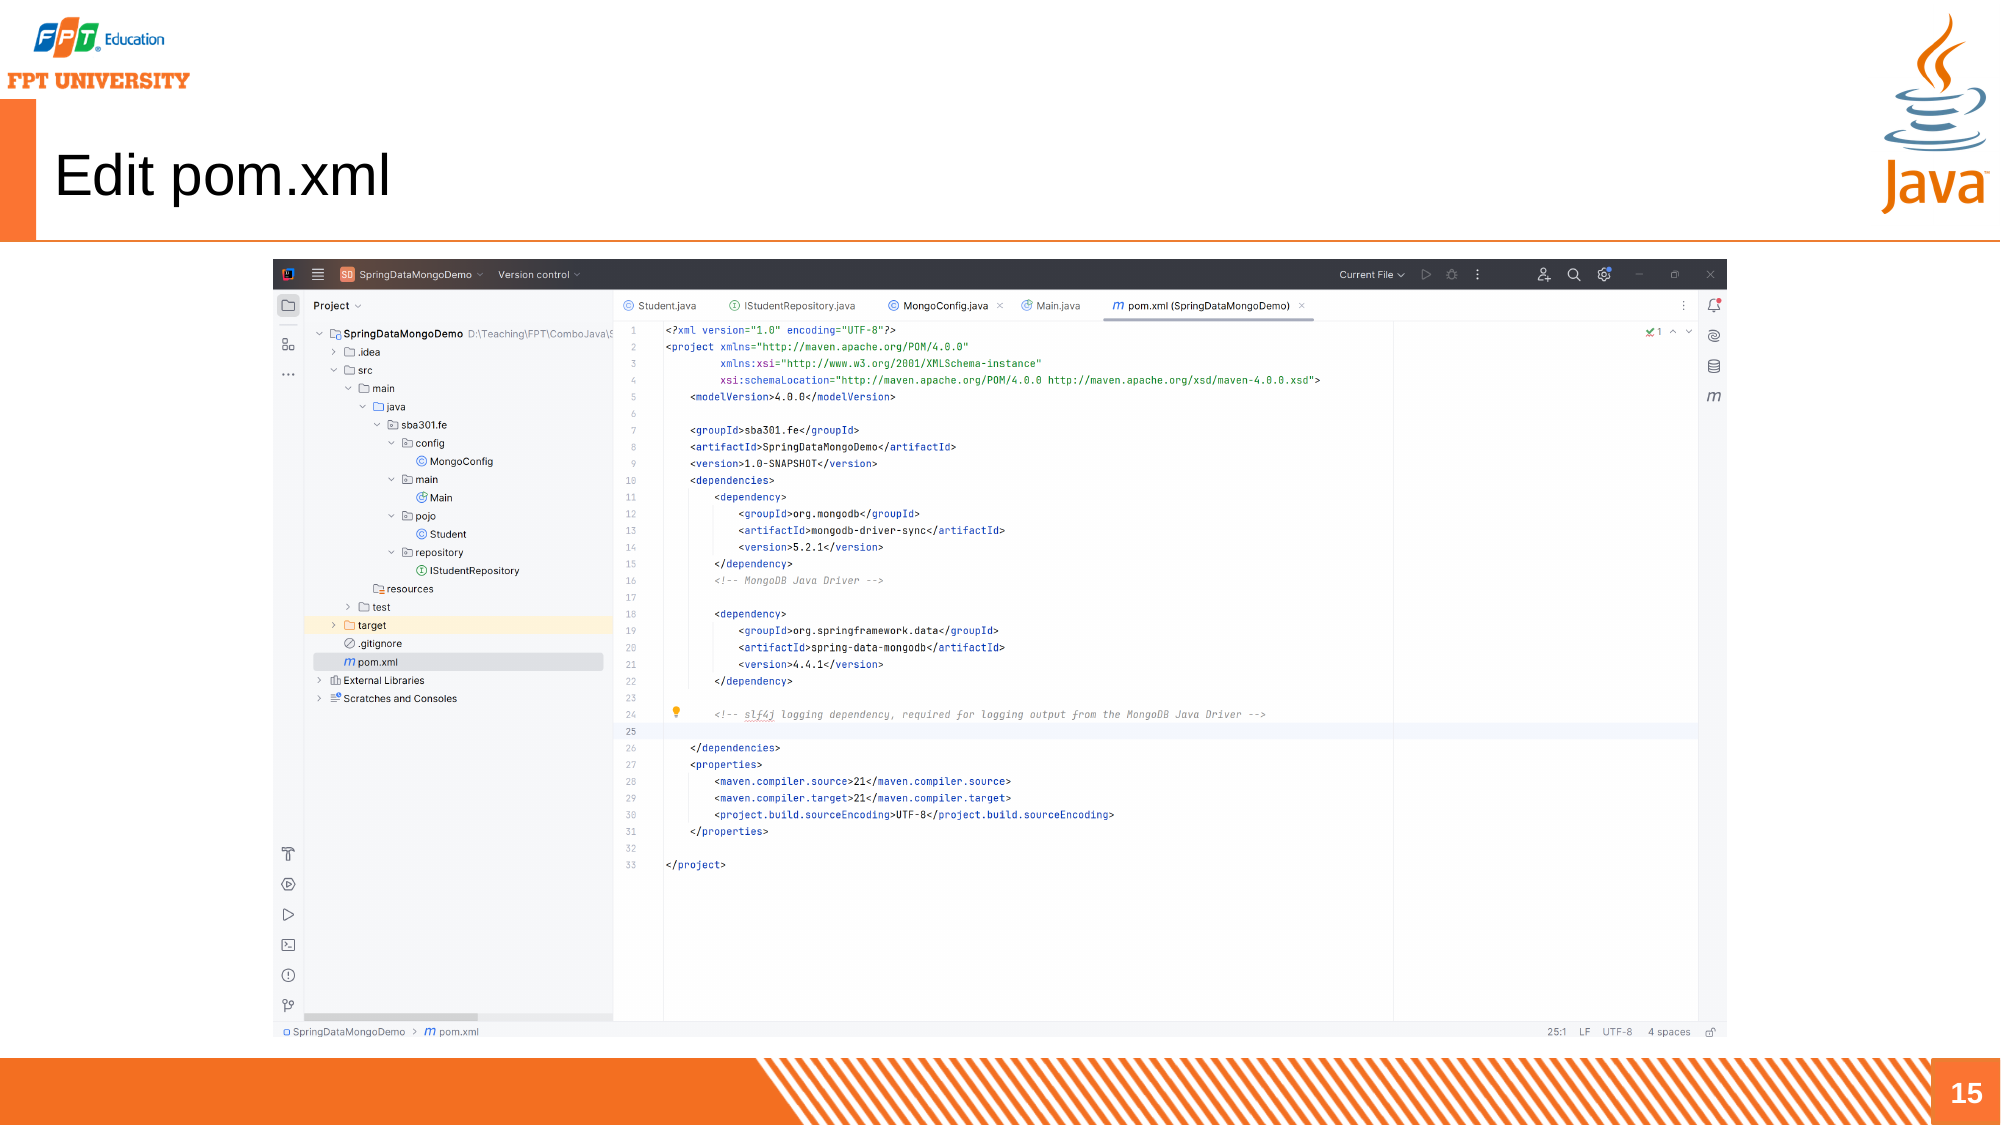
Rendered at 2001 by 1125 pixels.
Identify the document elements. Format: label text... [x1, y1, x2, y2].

picture [0, 2, 197, 99]
title Edit pom.xml [39, 123, 1872, 230]
slide_number 15 [1933, 1059, 2000, 1124]
picture [0, 1058, 1934, 1125]
picture [1868, 4, 2000, 226]
picture [272, 259, 1728, 1037]
